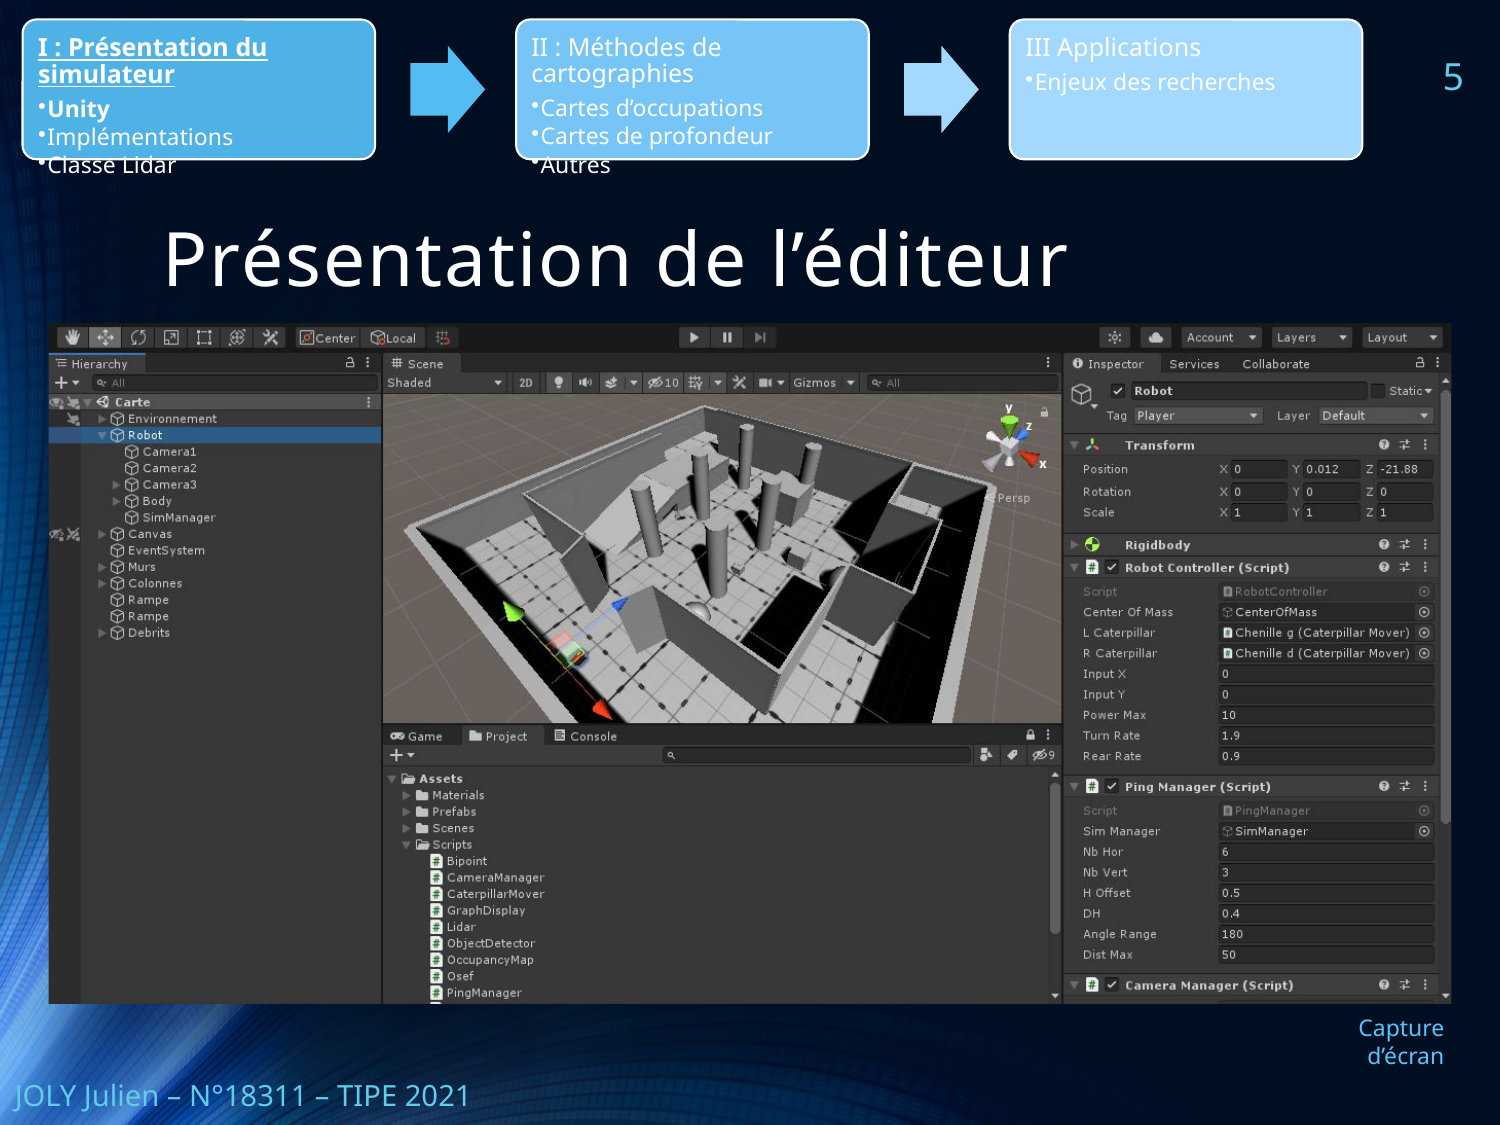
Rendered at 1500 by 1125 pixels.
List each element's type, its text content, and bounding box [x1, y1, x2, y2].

text_box Capture d’écran [1269, 1006, 1460, 1077]
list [48, 323, 1452, 1004]
picture [0, 0, 1500, 1125]
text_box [20, 19, 1365, 160]
slide_number 5 [1365, 19, 1480, 138]
title Présentation de l’éditeur [147, 196, 1360, 311]
